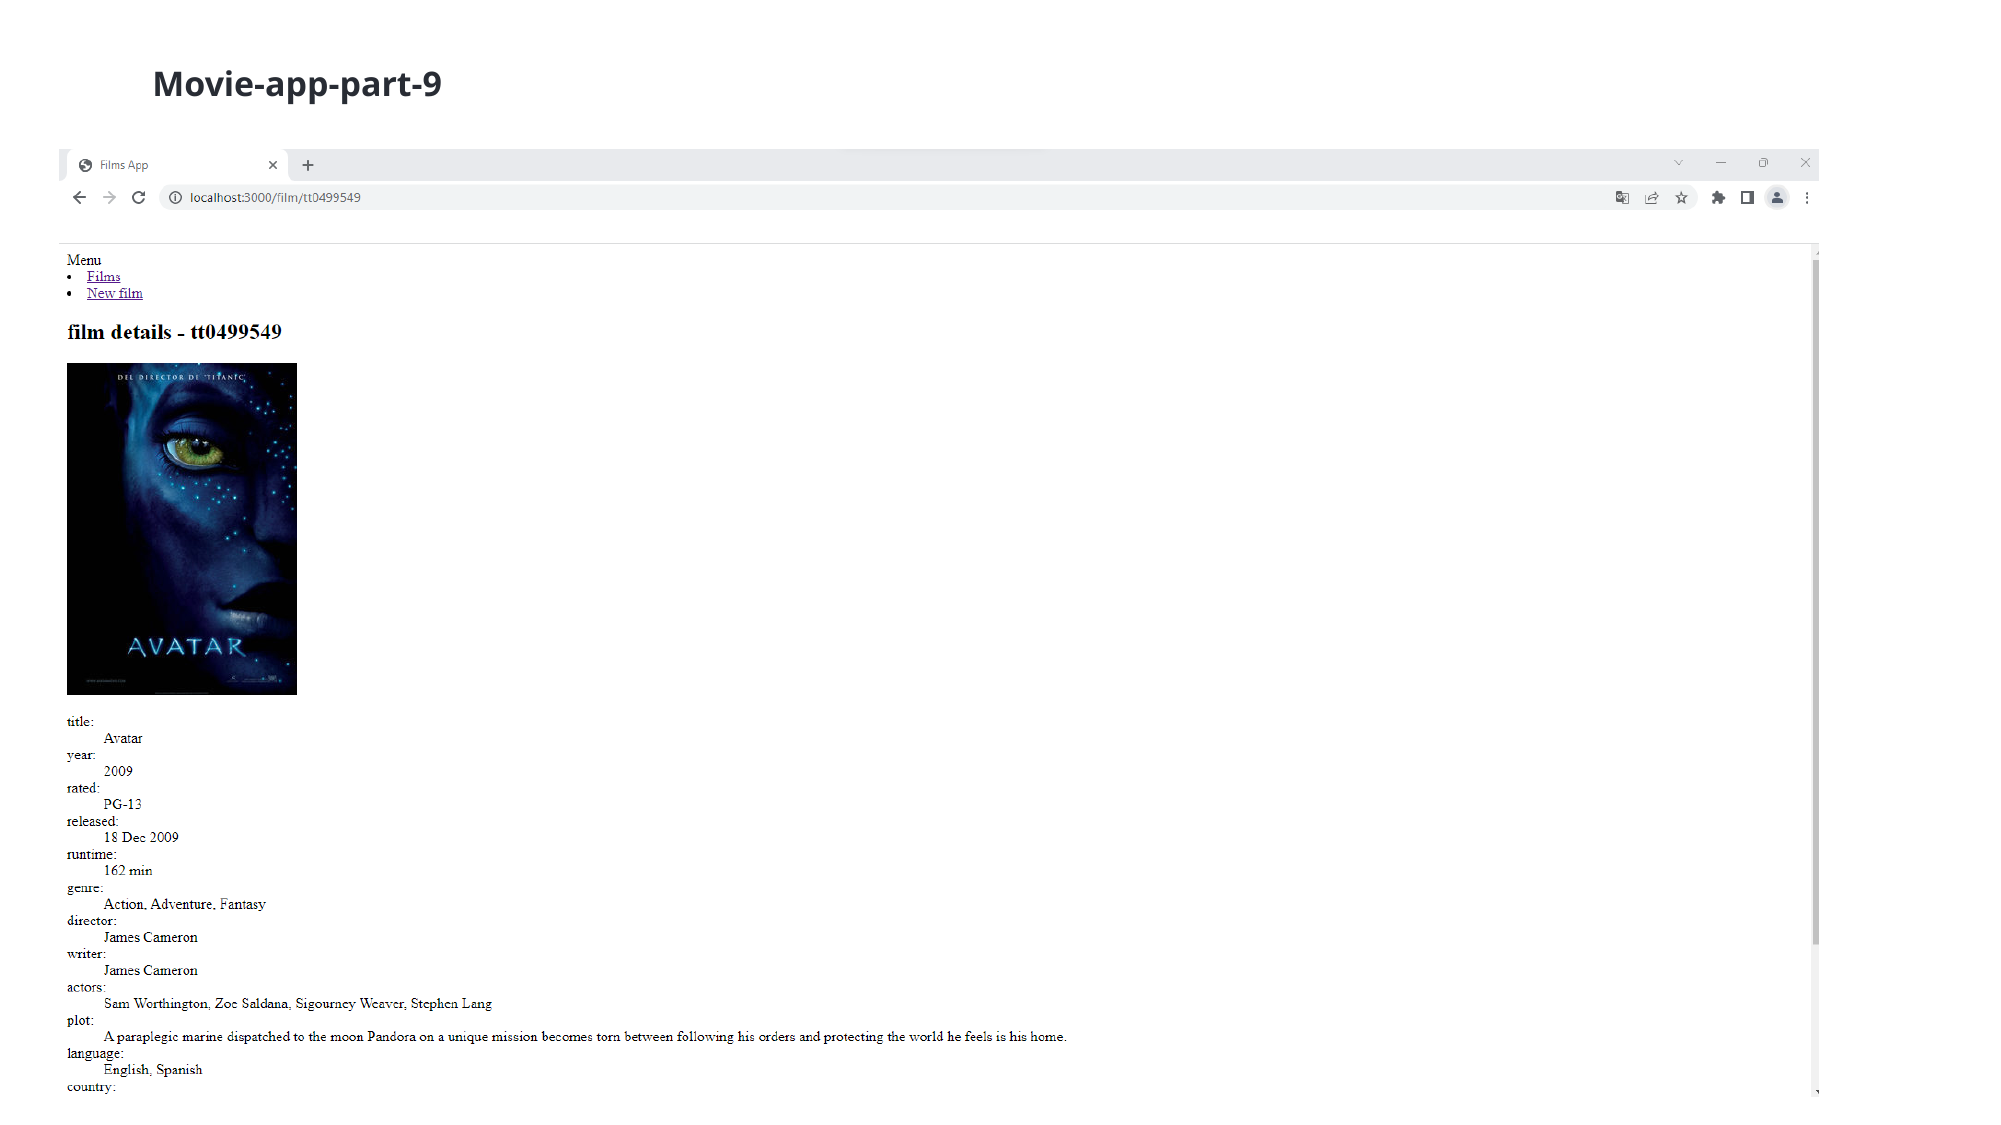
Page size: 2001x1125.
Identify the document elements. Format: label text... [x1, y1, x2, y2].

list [59, 149, 1819, 1097]
title Movie-app-part-9 [137, 59, 1311, 112]
